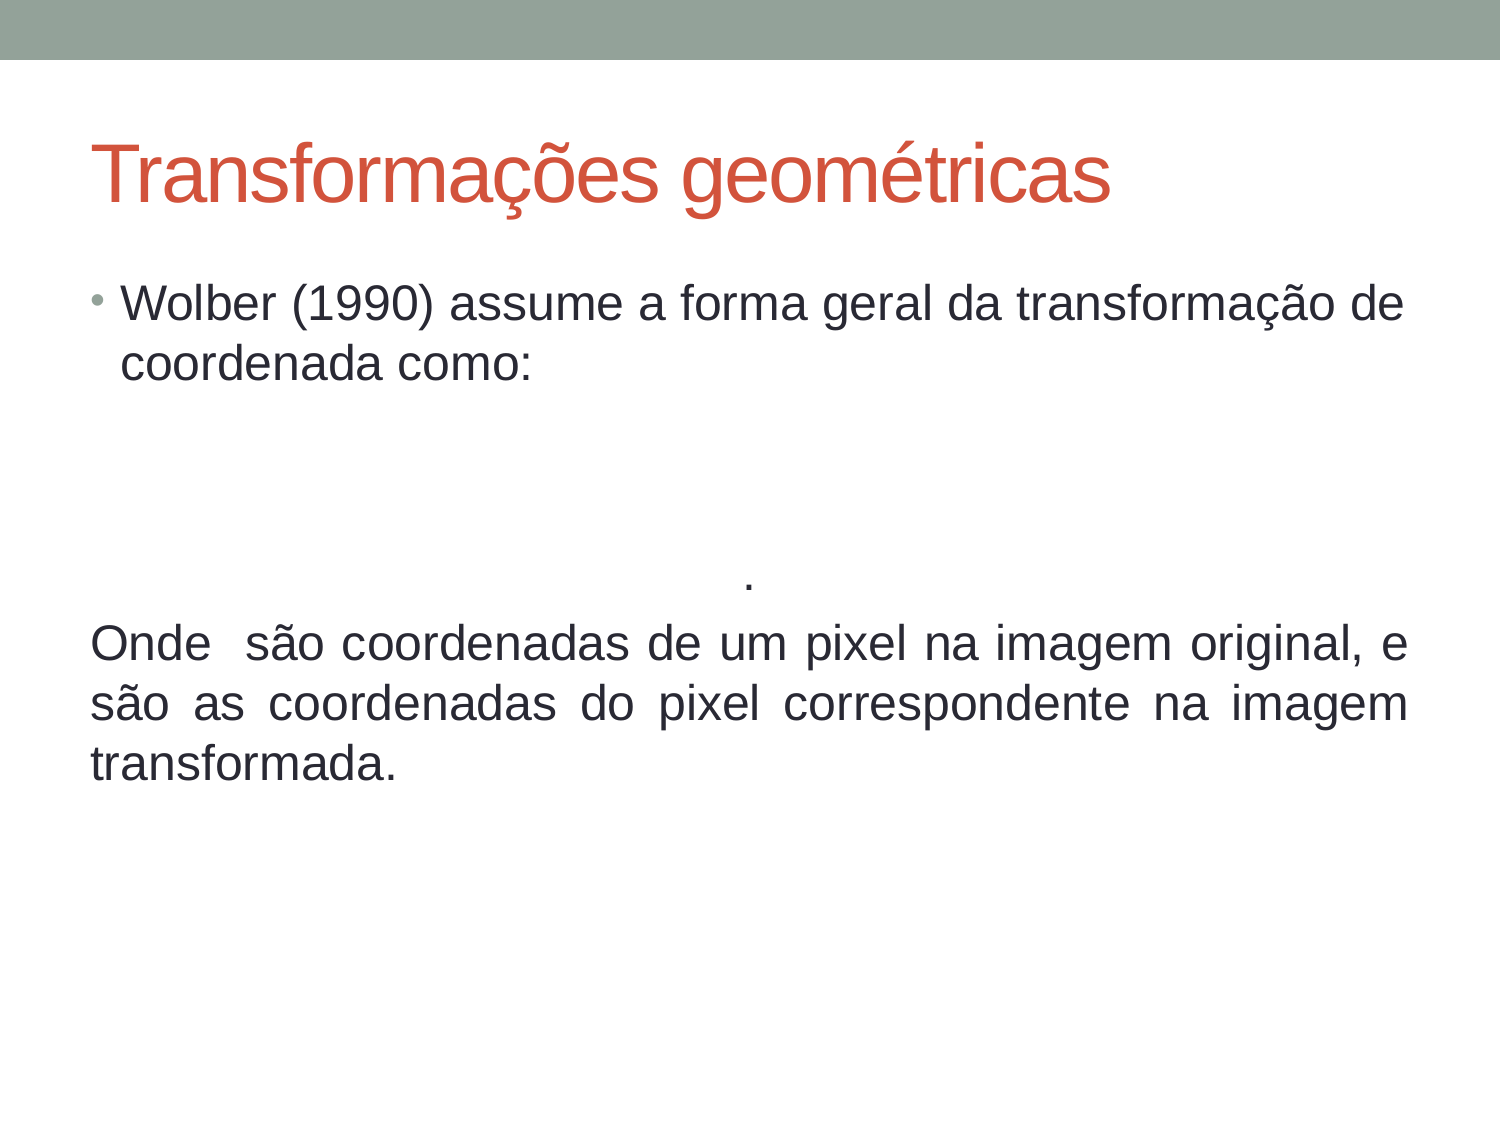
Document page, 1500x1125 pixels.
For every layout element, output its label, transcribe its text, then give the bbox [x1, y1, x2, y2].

title Transformações geométricas [75, 87, 1425, 250]
